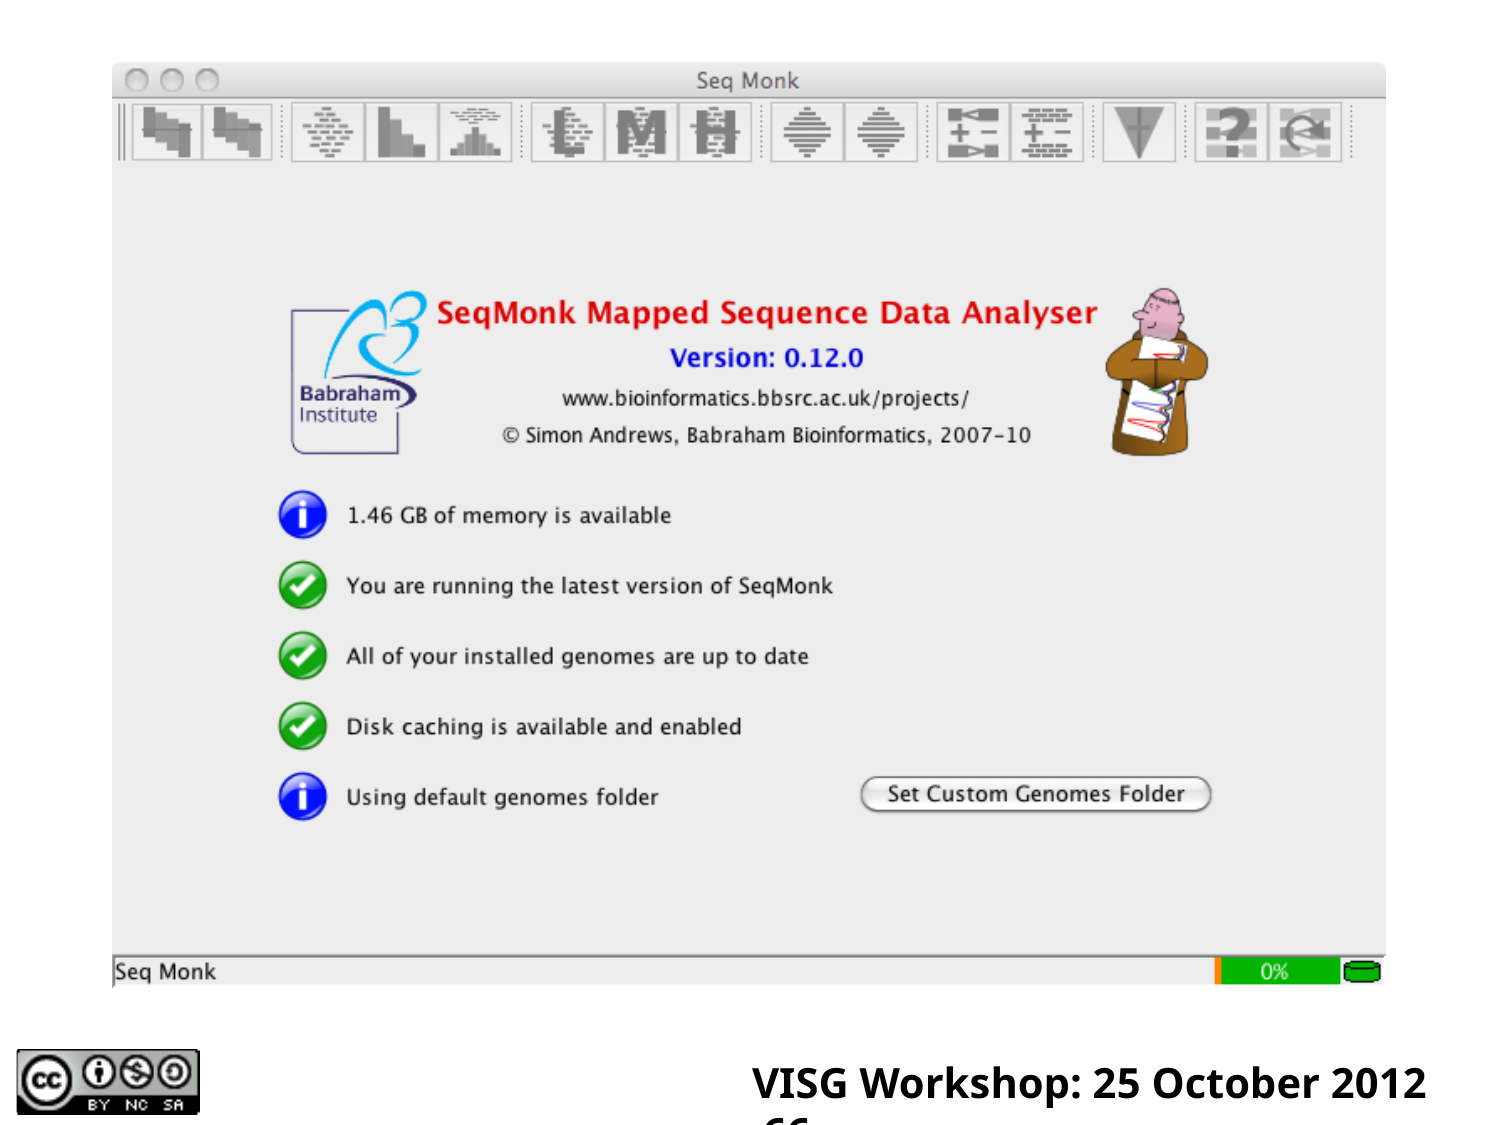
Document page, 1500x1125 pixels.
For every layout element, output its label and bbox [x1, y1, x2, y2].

picture [16, 1049, 200, 1115]
picture [112, 62, 1387, 988]
